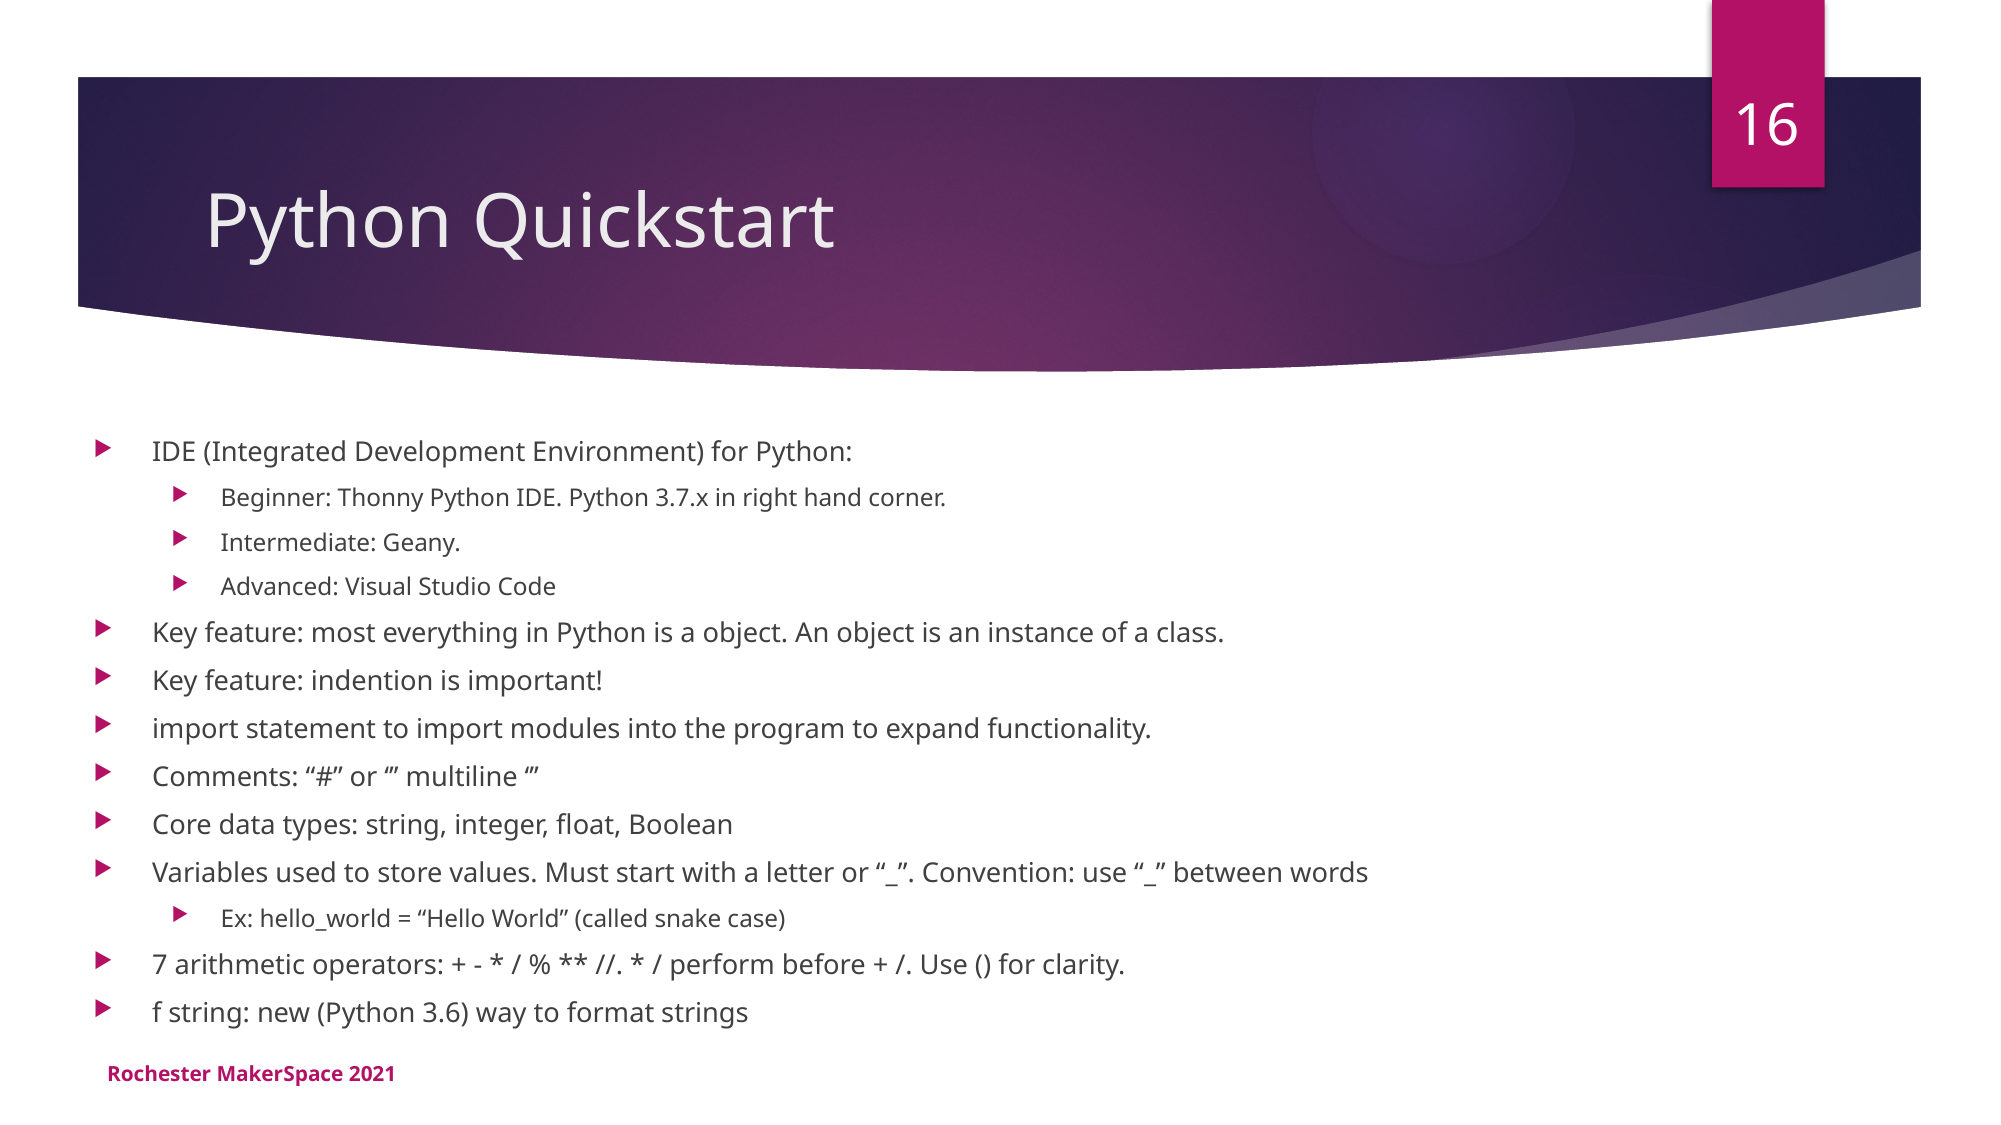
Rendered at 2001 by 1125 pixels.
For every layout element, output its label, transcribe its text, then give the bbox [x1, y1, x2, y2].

title Python Quickstart [189, 159, 1627, 276]
slide_number 16 [1698, 48, 1836, 175]
footer Rochester MakerSpace 2021 [92, 1048, 726, 1099]
list IDE (Integrated Development Environment) for Python: Beginner: Thonny Python IDE. Python 3.7.x in right hand corner. Intermediate: Geany. Advanced: Visual Studio Code Key feature: most everything in Python is a object. An object is an instance of a class. Key feature: indention is important! import statement to import modules into the program to expand functionality. Comments: “#” or ‘’’ multiline ‘’’ Core data types: string, integer, float, Boolean Variables used to store values. Must start with a letter or “_”. Convention: use “_” between words Ex: hello_world = “Hello World” (called snake case) 7 arithmetic operators: + - * / % ** //. * / perform before + /. Use () for clarity. f string: new (Python 3.6) way to format strings [78, 427, 1916, 1036]
